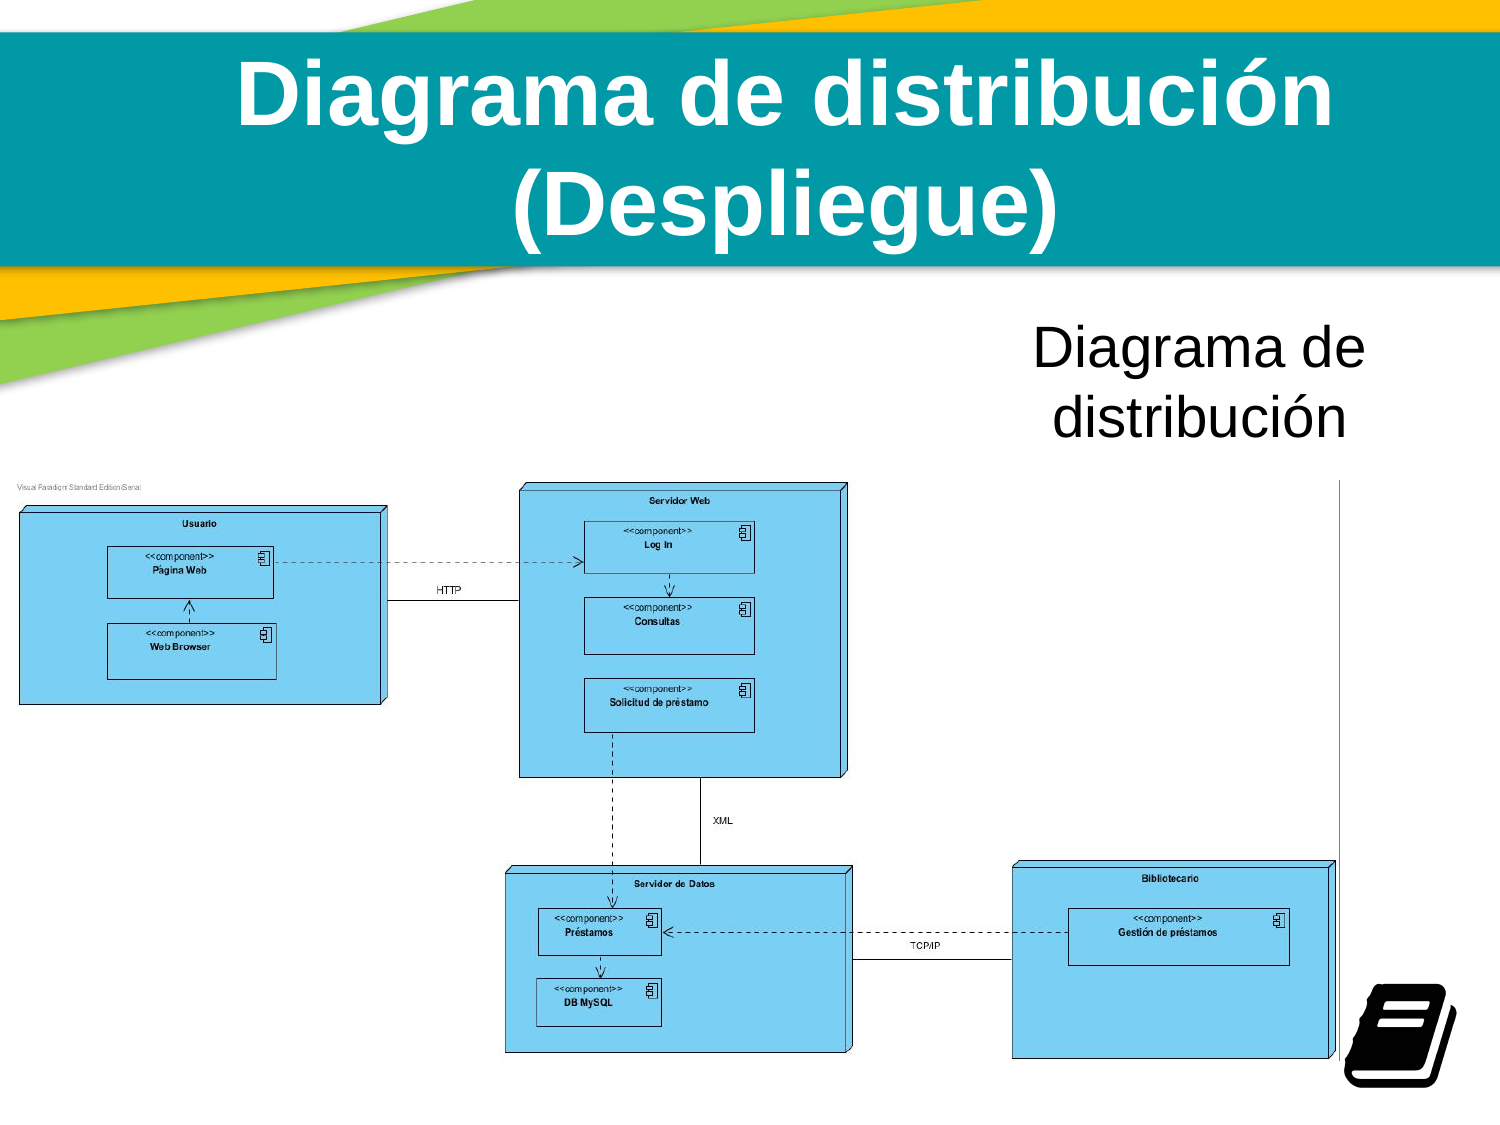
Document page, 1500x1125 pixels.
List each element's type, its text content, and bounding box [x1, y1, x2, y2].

text_box Diagrama de distribución (Despliegue) [181, 41, 1392, 246]
picture [17, 480, 1468, 1093]
text_box Diagrama de distribución [996, 277, 1404, 481]
